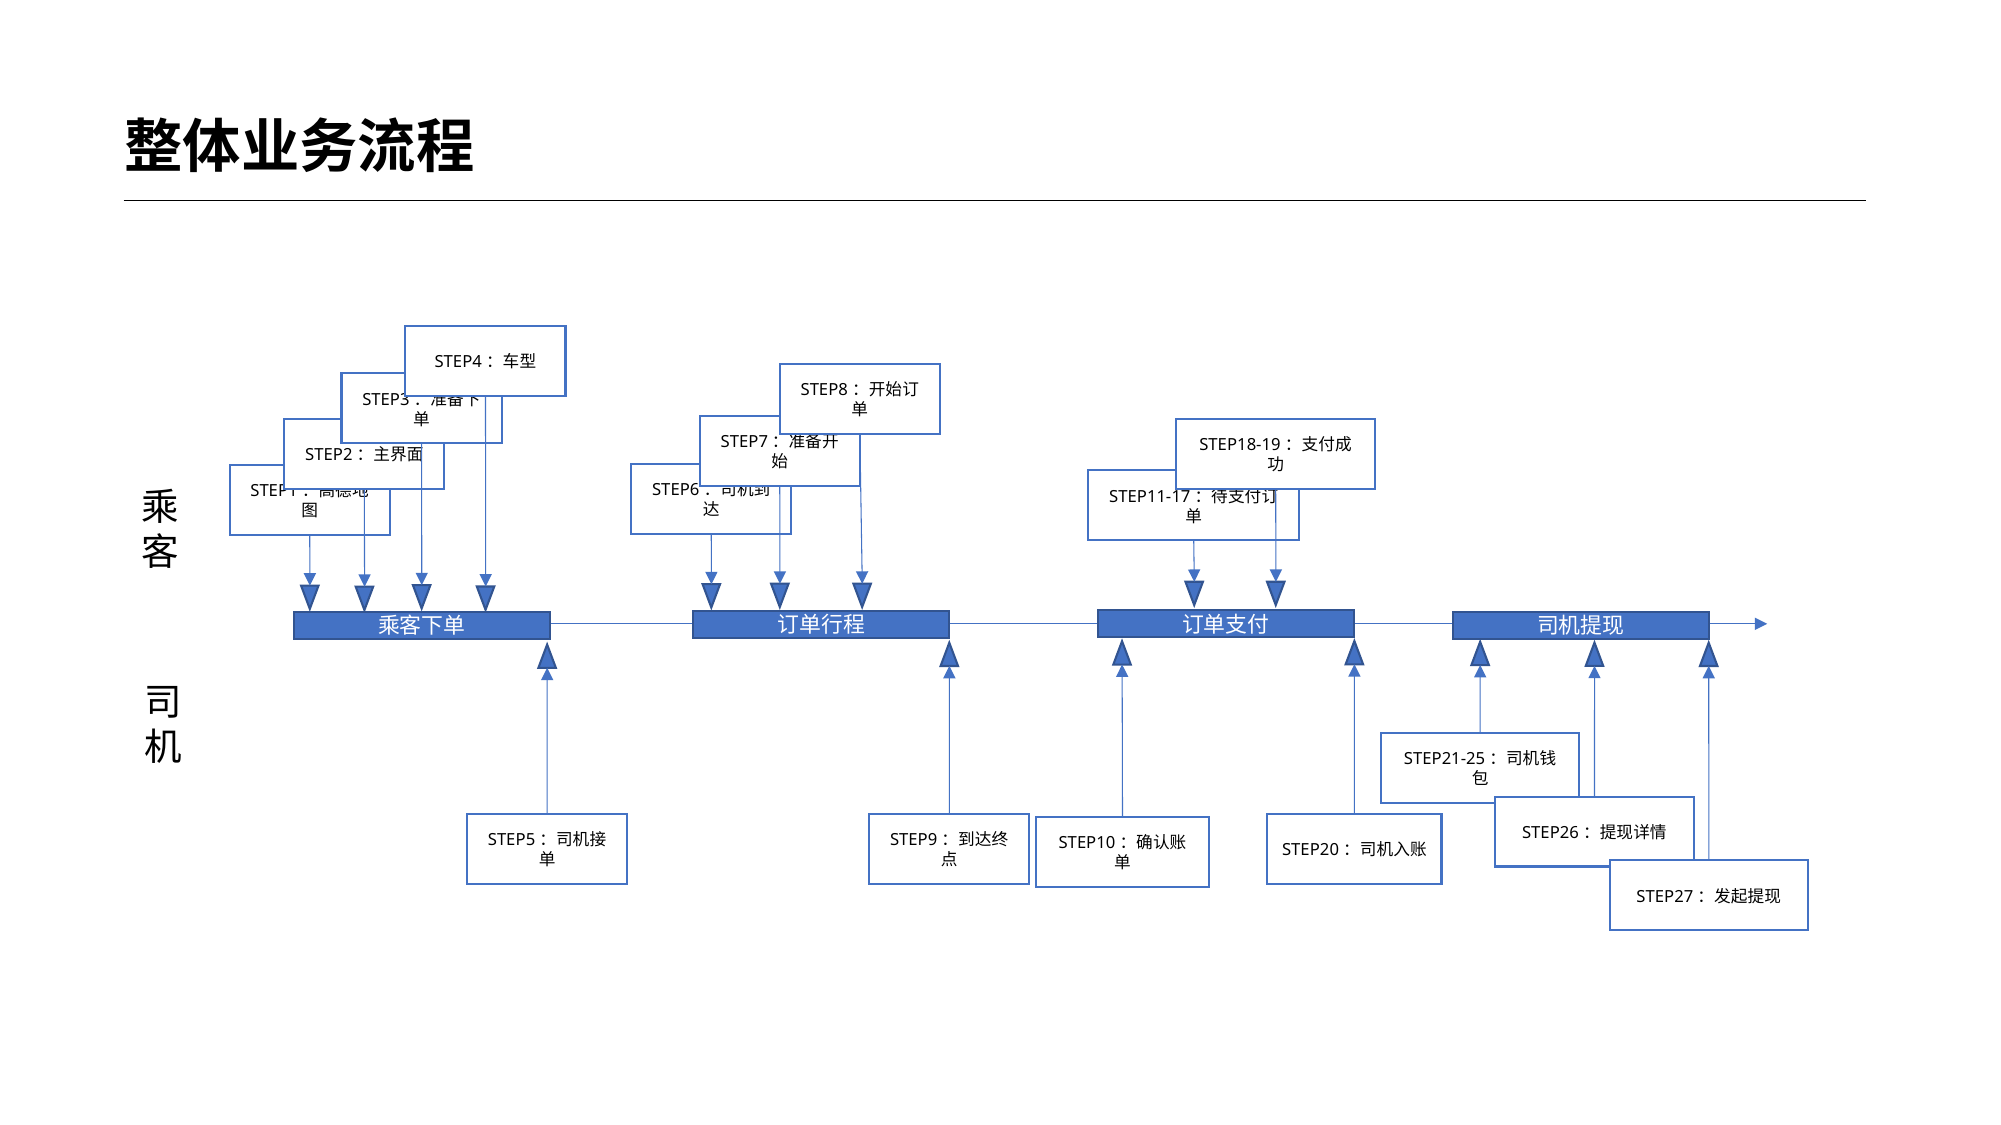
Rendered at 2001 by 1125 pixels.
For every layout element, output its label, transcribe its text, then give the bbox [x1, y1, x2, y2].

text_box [1036, 419, 1442, 887]
text_box 整体业务流程 [110, 101, 731, 187]
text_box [229, 325, 628, 884]
text_box 乘 客 [126, 475, 193, 581]
text_box 司 机 [129, 670, 182, 775]
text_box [631, 363, 1030, 884]
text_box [1380, 611, 1809, 931]
